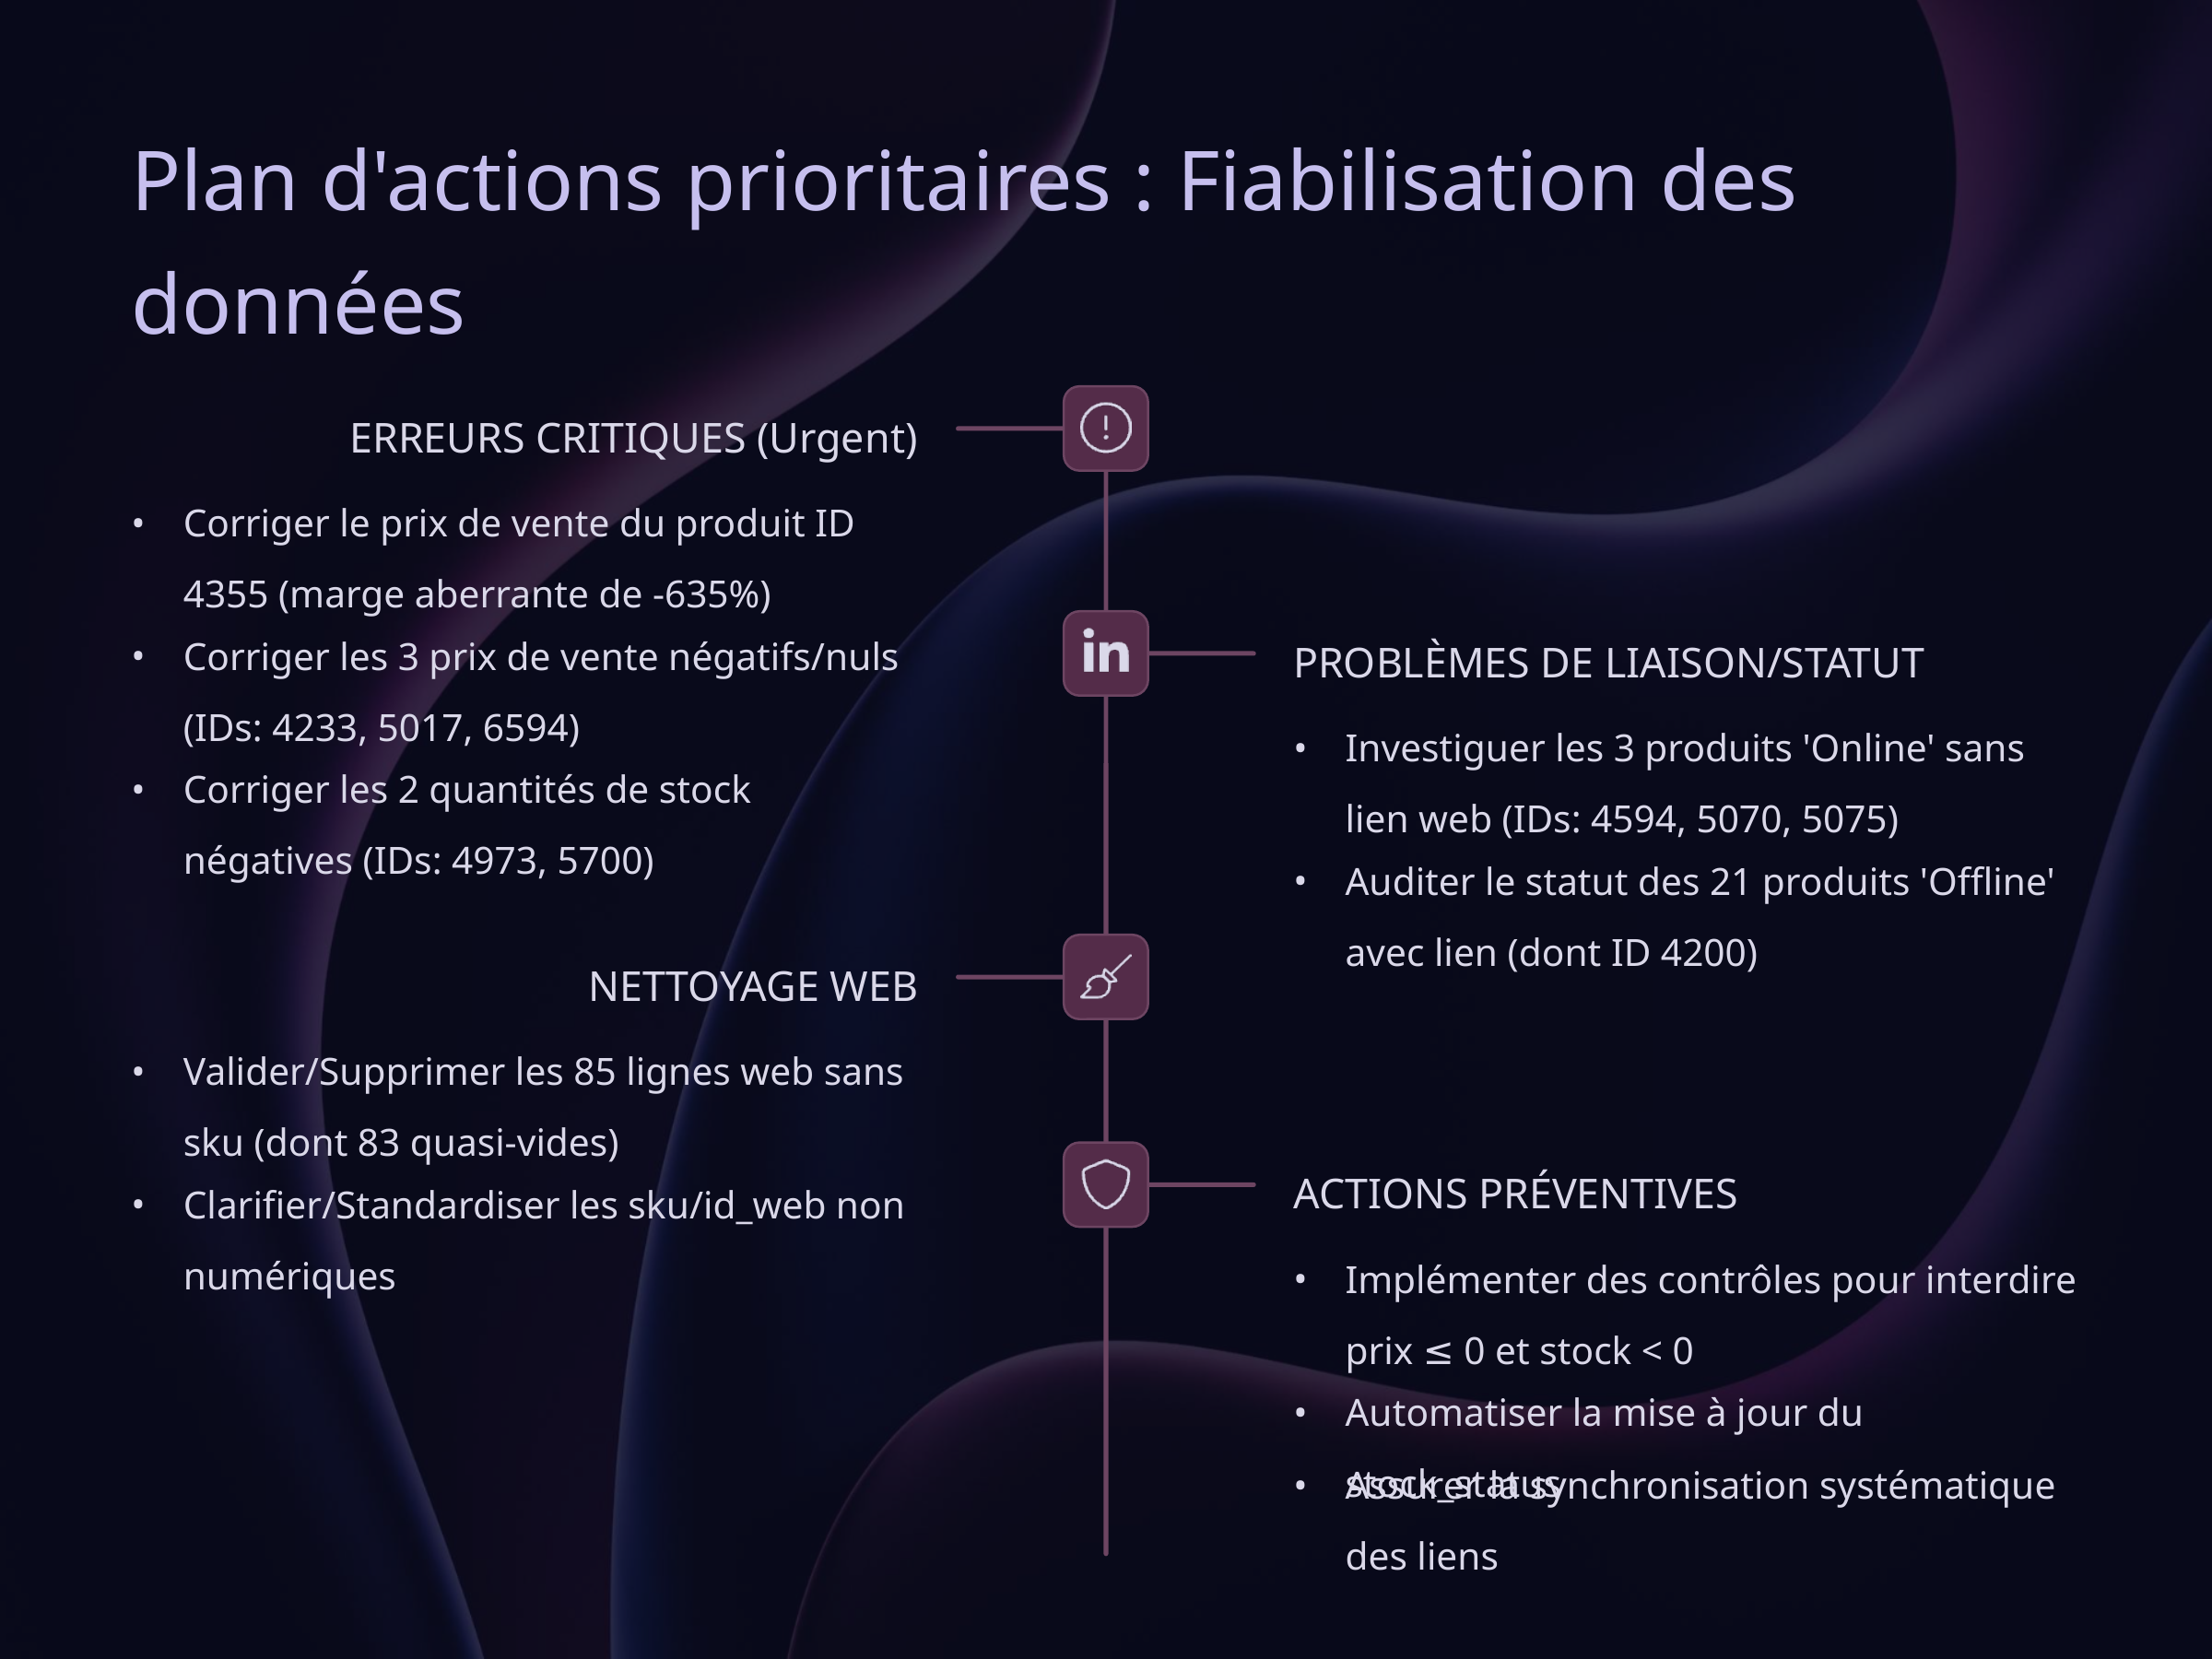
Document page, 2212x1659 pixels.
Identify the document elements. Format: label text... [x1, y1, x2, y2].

text_box Automatiser la mise à jour du stock_status [1293, 1362, 2081, 1423]
text_box Investiguer les 3 produits 'Online' sans lien web (IDs: 4594, 5070, 5075) [1293, 699, 2081, 819]
text_box [1064, 935, 1148, 1019]
text_box Auditer le statut des 21 produits 'Offline' avec lien (dont ID 4200) [1293, 831, 2081, 952]
text_box Valider/Supprimer les 85 lignes web sans sku (dont 83 quasi-vides) [131, 1022, 919, 1143]
picture [1080, 1153, 1132, 1217]
picture [1080, 621, 1132, 686]
text_box [1064, 386, 1148, 471]
text_box Clarifier/Standardiser les sku/id_web non numériques [131, 1155, 919, 1276]
text_box PROBLÈMES DE LIAISON/STATUT [1293, 624, 1946, 677]
text_box Implémenter des contrôles pour interdire prix ≤ 0 et stock < 0 [1293, 1230, 2081, 1350]
text_box [1103, 1228, 1109, 1557]
text_box ACTIONS PRÉVENTIVES [1293, 1155, 1761, 1207]
text_box [1103, 696, 1109, 935]
text_box [1064, 611, 1148, 696]
text_box [1103, 471, 1109, 611]
text_box [1103, 1019, 1109, 1142]
text_box [956, 426, 1064, 431]
text_box Corriger le prix de vente du produit ID 4355 (marge aberrante de -635%) [131, 473, 919, 594]
text_box Plan d'actions prioritaires : Fiabilisation des données [131, 102, 2081, 312]
text_box [1064, 1142, 1148, 1228]
picture [1080, 945, 1132, 1009]
text_box [956, 974, 1064, 980]
text_box [1148, 651, 1256, 656]
text_box ERREURS CRITIQUES (Urgent) [330, 399, 919, 452]
text_box NETTOYAGE WEB [501, 947, 919, 1000]
picture [1080, 396, 1132, 460]
text_box Corriger les 3 prix de vente négatifs/nuls (IDs: 4233, 5017, 6594) [131, 606, 919, 727]
text_box [1148, 1182, 1256, 1187]
text_box Assurer la synchronisation systématique des liens [1293, 1436, 2081, 1557]
text_box Corriger les 2 quantités de stock négatives (IDs: 4973, 5700) [131, 739, 919, 860]
